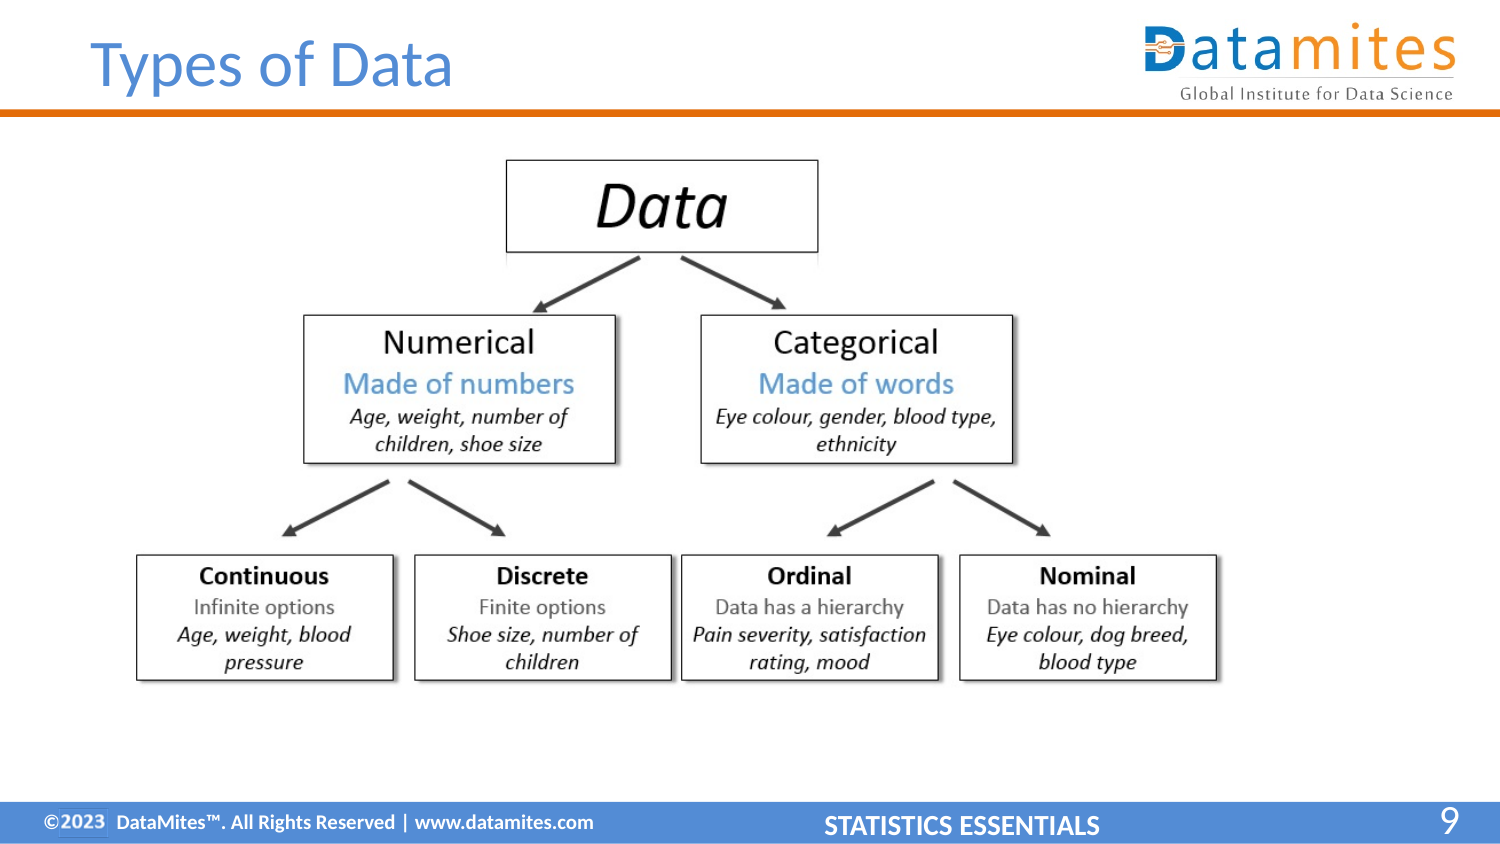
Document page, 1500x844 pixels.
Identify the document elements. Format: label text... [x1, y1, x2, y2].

footer STATISTICS ESSENTIALS [624, 798, 1300, 844]
picture [0, 801, 167, 844]
picture [1137, 19, 1463, 104]
slide_number ‹#› [1387, 795, 1475, 841]
title Types of Data [75, 21, 750, 98]
picture [126, 146, 1226, 760]
